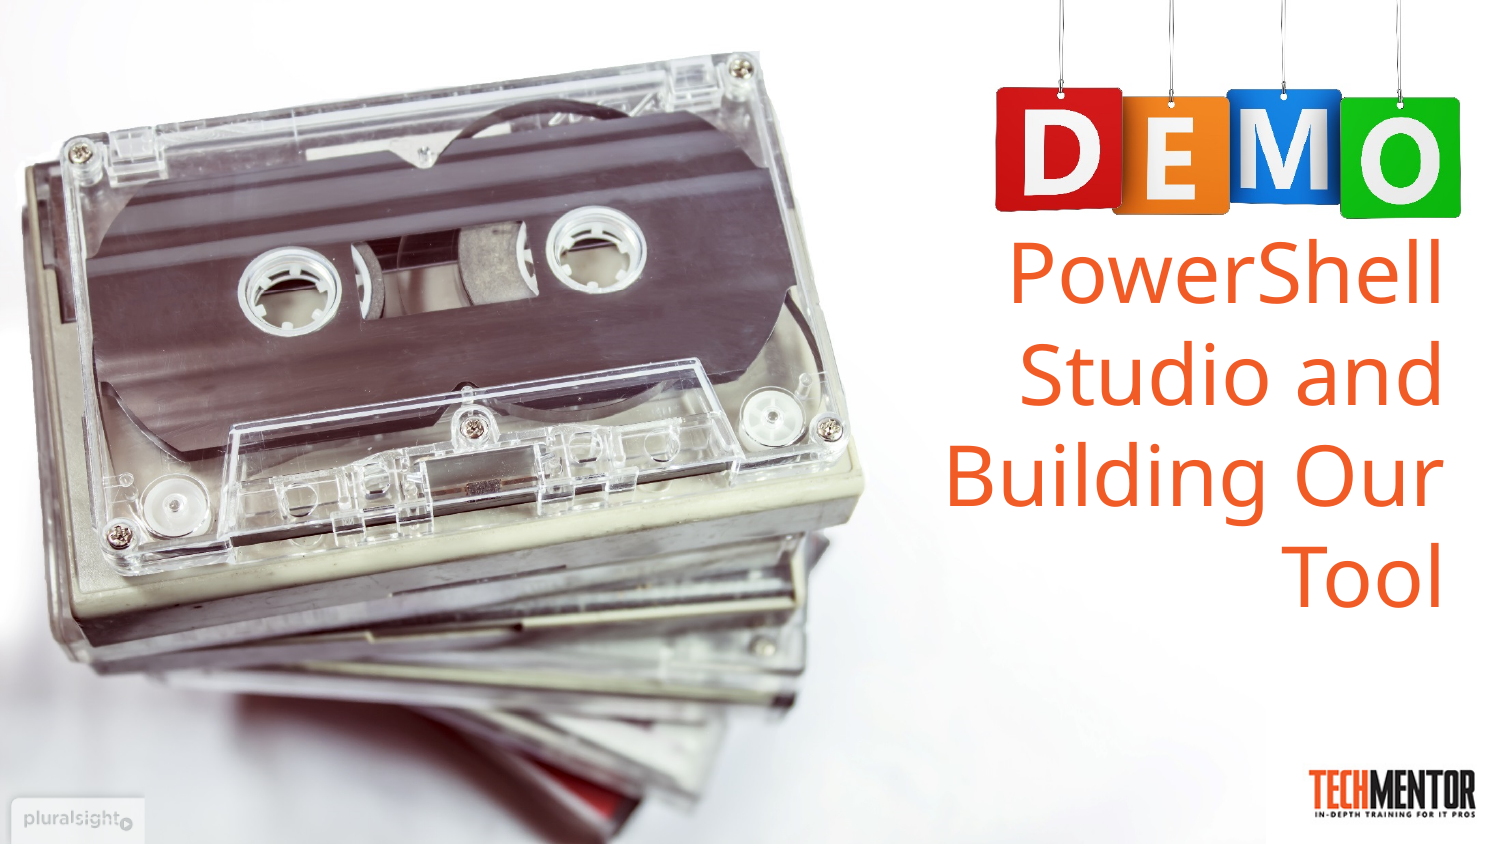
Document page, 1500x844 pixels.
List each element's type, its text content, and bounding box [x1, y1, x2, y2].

picture [0, 0, 1500, 844]
title PowerShell Studio and Building Our Tool [1269, 351, 1462, 493]
